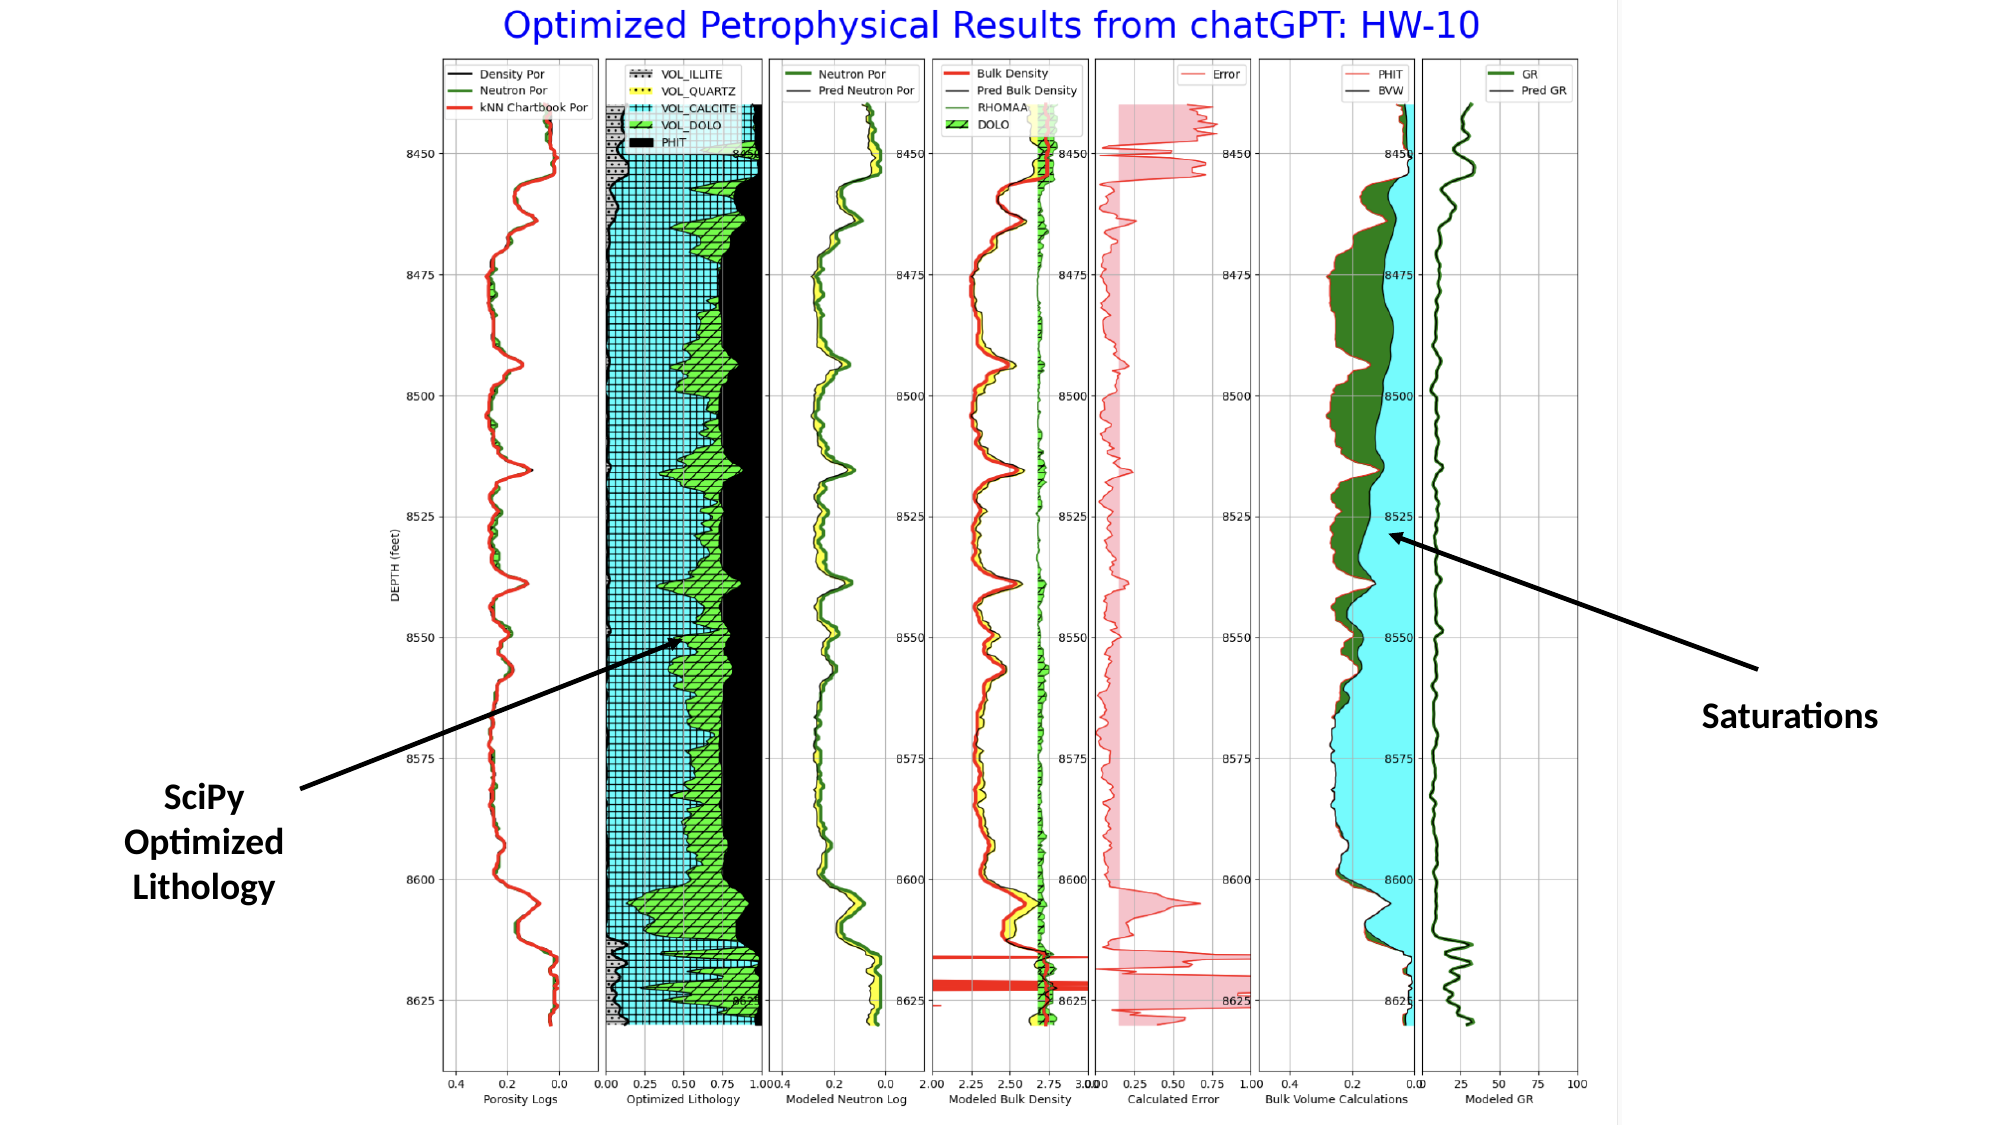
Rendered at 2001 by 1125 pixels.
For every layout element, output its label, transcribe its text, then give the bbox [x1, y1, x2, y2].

text_box Saturations [1687, 683, 1894, 744]
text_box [300, 639, 683, 789]
picture [378, 0, 1622, 1125]
text_box SciPy Optimized Lithology [109, 764, 300, 915]
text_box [1388, 533, 1758, 670]
